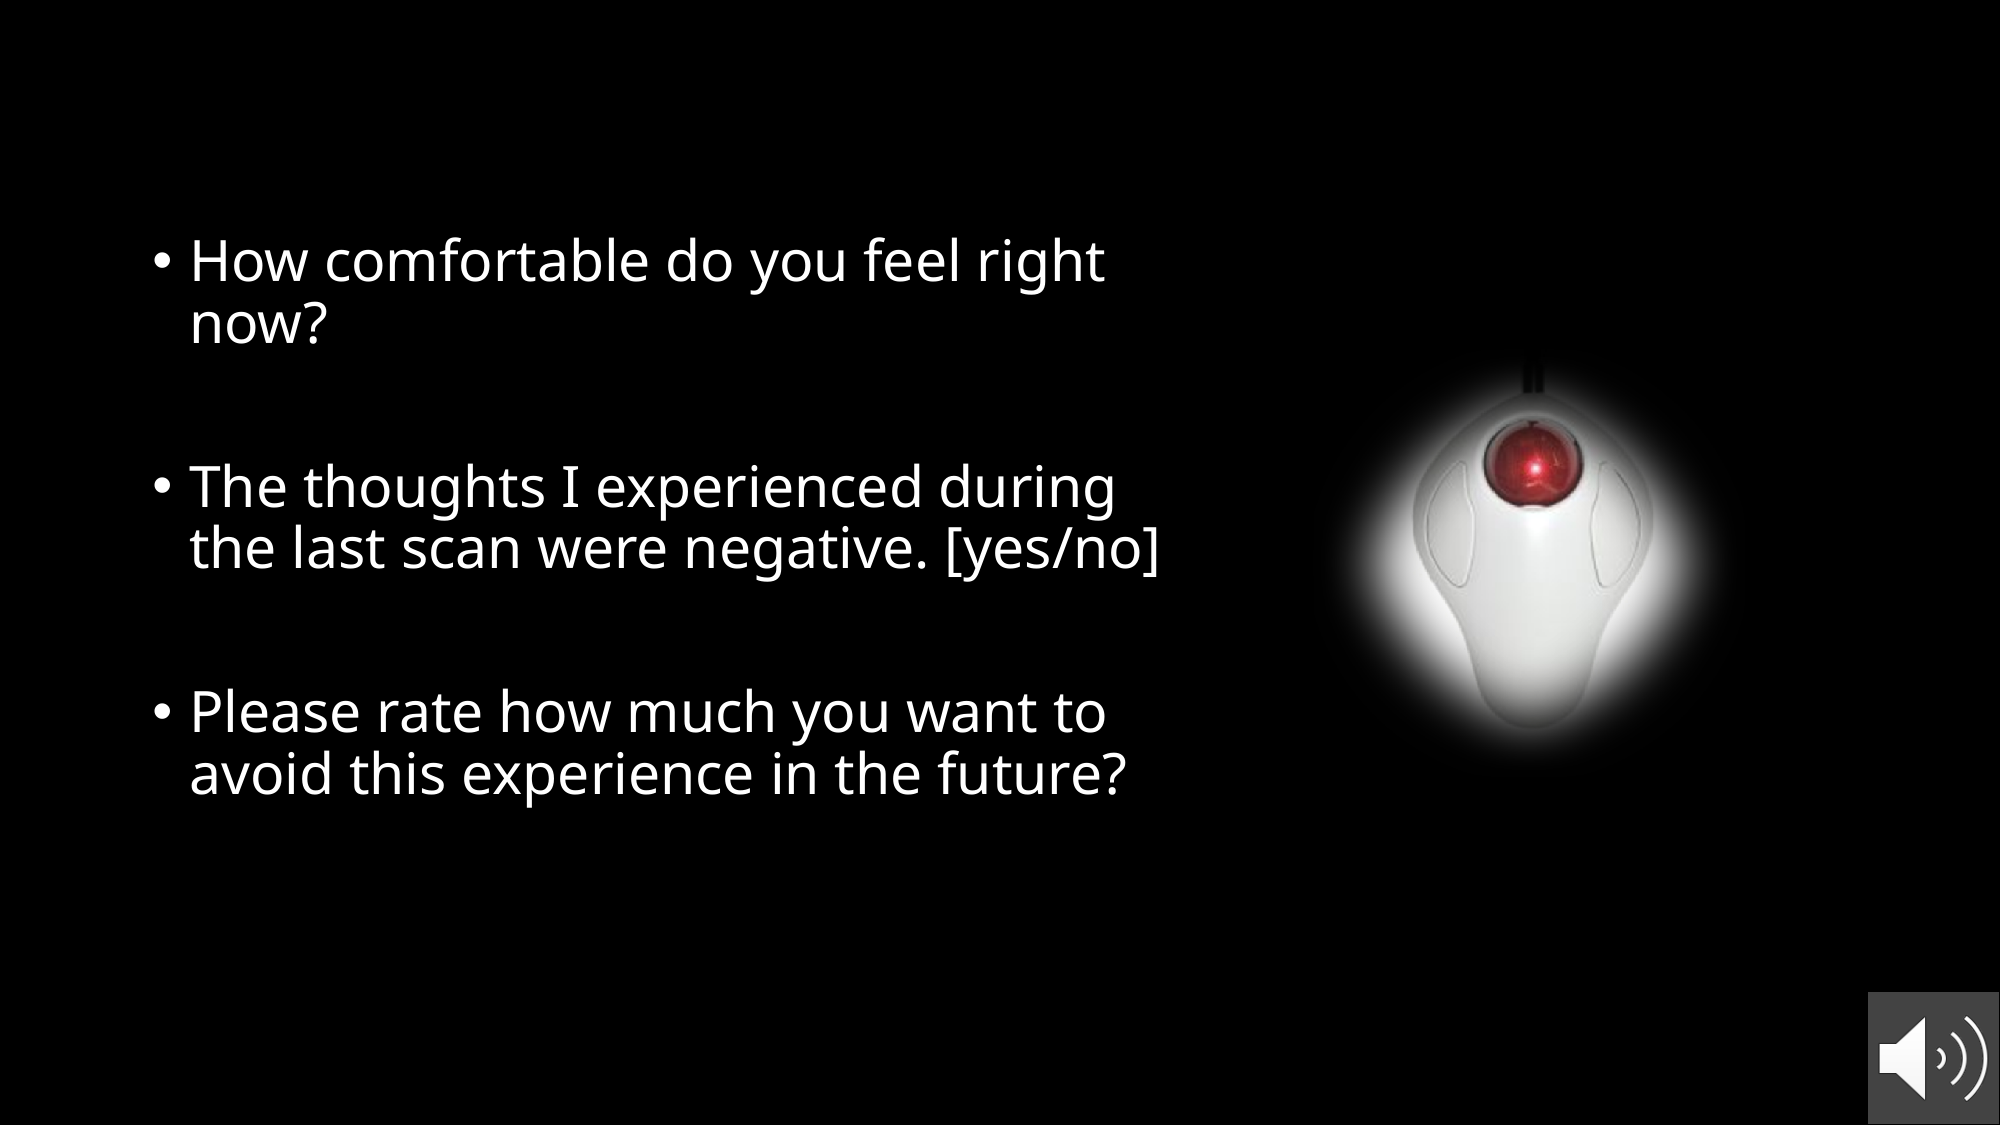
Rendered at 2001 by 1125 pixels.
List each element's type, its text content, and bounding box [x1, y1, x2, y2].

text_box [1432, 466, 1626, 660]
picture [1866, 991, 2000, 1125]
list How comfortable do you feel right now? The thoughts I experienced during the last scan were negative. [yes/no] Please rate how much you want to avoid this experience in the future? [137, 224, 1191, 843]
